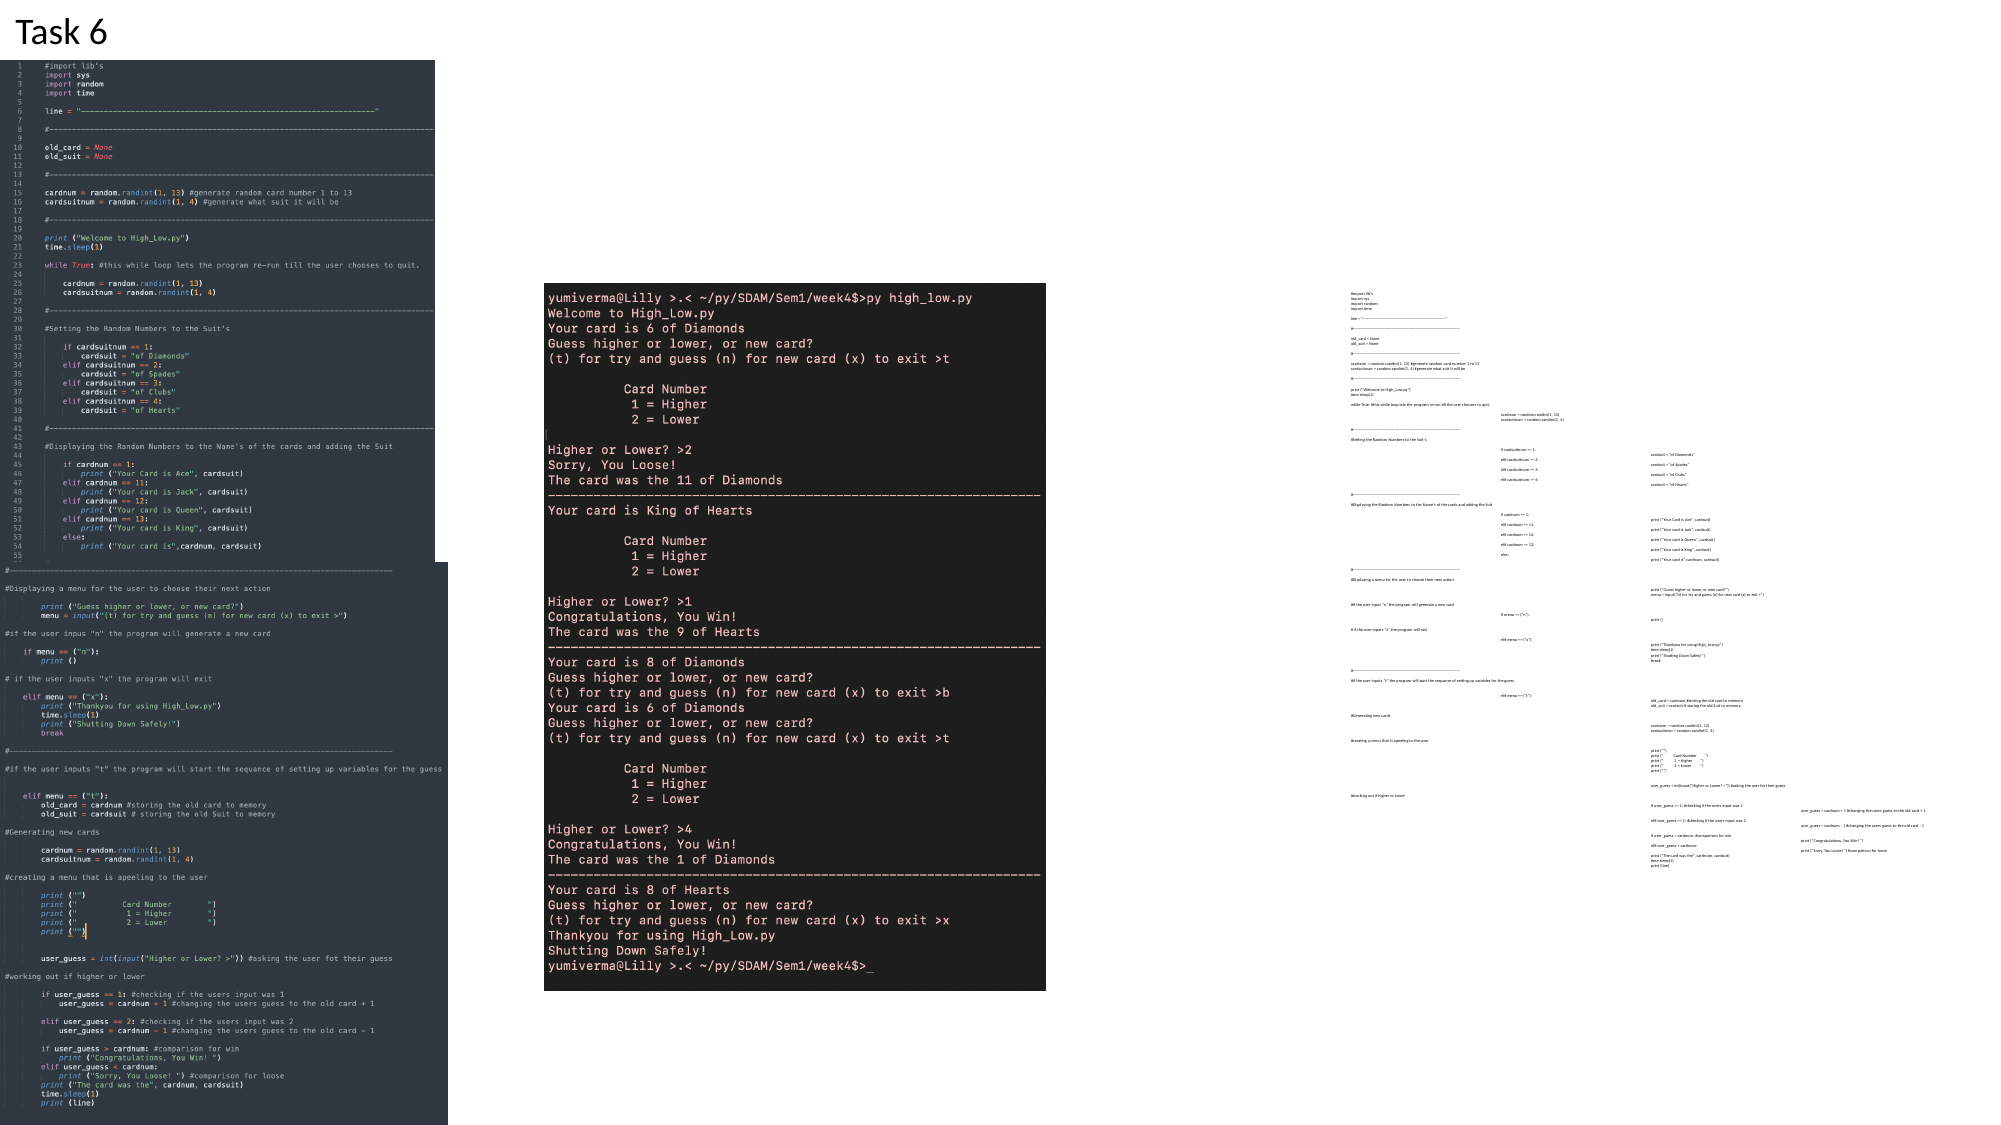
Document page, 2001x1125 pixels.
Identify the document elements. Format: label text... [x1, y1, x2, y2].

text_box Task 6 [0, 0, 123, 60]
text_box #import lib's import sys import random import time line = "-----------------------------------------------------------------" #------------------------------------------------------------------------------------- old_card = None old_suit = None #------------------------------------------------------------------------------------- cardnum = random.randint(1, 13) #generate random card number 1 to 13 cardsuitnum = random.randint(1, 4) #generate what suit it will be #------------------------------------------------------------------------------------- print ("Welcome to High_Low.py") time.sleep(1) while True: #this while loop lets the program re-run till the user chooses to quit. cardnum = random.randint(1, 13) cardsuitnum = random.randint(1, 4) #------------------------------------------------------------------------------------- #Setting the Random Numbers to the Suit's if cardsuitnum == 1: cardsuit = "of Diamonds" elif cardsuitnum == 2: cardsuit = "of Spades" elif cardsuitnum == 3: cardsuit = "of Clubs" elif cardsuitnum == 4: cardsuit = "of Hearts" #------------------------------------------------------------------------------------- #Displaying the Random Numbers to the Name's of the cards and adding the Suit if cardnum == 1: print ("Your Card is Ace", cardsuit) elif cardnum == 11: print ("Your card is Jack", cardsuit) elif cardnum == 12: print ("Your card is Queen", cardsuit) elif cardnum == 13: print ("Your card is King", cardsuit) else: print ("Your card is",cardnum, cardsuit) #------------------------------------------------------------------------------------- #Displaying a menu for the user to choose their next action print ("Guess higher or lower, or new card?") menu = input("(t) for try and guess (n) for new card (x) to exit >") #if the user inpus "n" the program will generate a new card if menu == ("n"): print () # if the user inputs "x" the program will exit elif menu == ("x"): print ("Thankyou for using High_Low.py") time.sleep(1) print ("Shutting Down Safely!") break #------------------------------------------------------------------------------------- #if the user inputs "t" the program will start the sequance of setting up variables for the guess elif menu == ("t"): old_card = cardnum #storing the old card to memory old_suit = cardsuit # storing the old Suit to memory #Generating new cards cardnum = random.randint(1, 13) cardsuitnum = random.randint(1, 4) #creating a menu that is apeeling to the user print ("") print (" Card Number ") print (" 1 = Higher ") print (" 2 = Lower ") print ("") user_guess = int(input("Higher or Lower? >")) #asking the user fot their guess #working out if higher or lower if user_guess == 1: #checking if the users input was 1 user_guess = cardnum + 1 #changing the users guess to the old card + 1 elif user_guess == 2: #checking if the users input was 2 user_guess = cardnum - 1 #changing the users guess to the old card - 1 if user_guess > cardnum: #comparison for win print ("Congratulations, You Win! ") elif user_guess < cardnum: print ("Sorry, You Loose! ") #comparison for loose print ("The card was the", cardnum, cardsuit) time.sleep(1) print (line) [1336, 283, 1962, 881]
picture [544, 283, 1047, 991]
picture [0, 60, 448, 1125]
